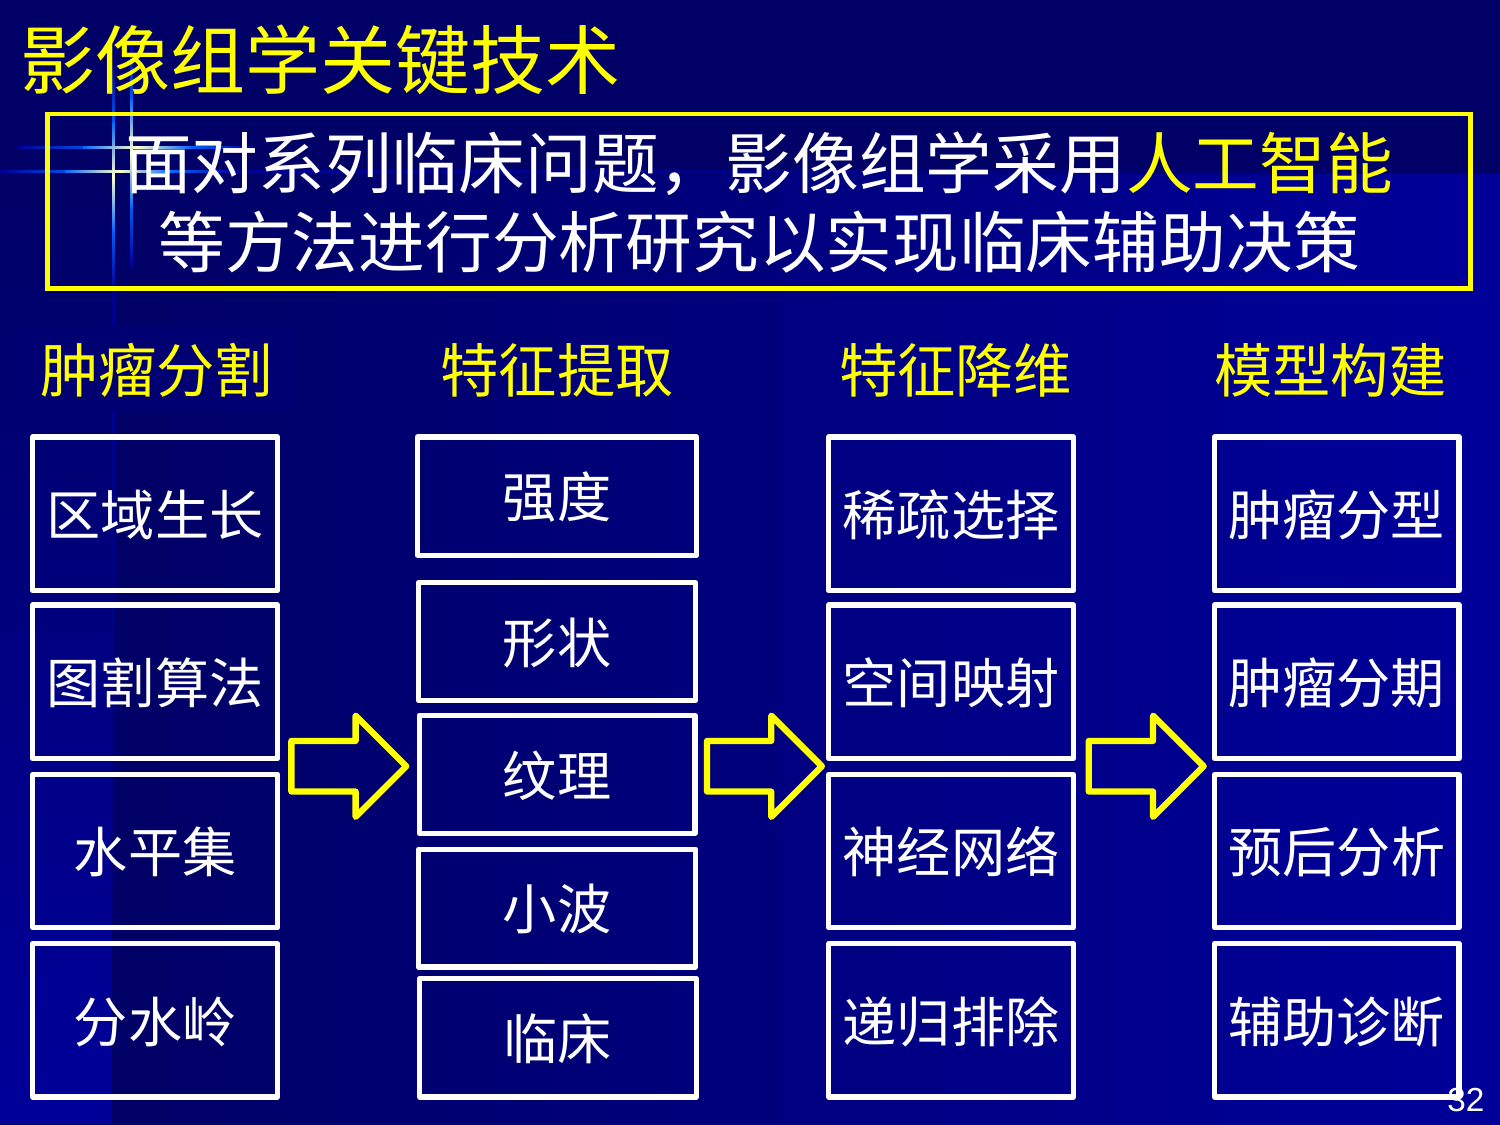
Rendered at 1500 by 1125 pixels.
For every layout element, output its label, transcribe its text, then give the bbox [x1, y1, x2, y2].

text_box 空间映射 [828, 604, 1074, 759]
text_box 特征降维 [803, 326, 1108, 412]
text_box 区域生长 [32, 436, 278, 591]
text_box 稀疏选择 [828, 436, 1074, 591]
text_box 肿瘤分期 [1214, 604, 1460, 759]
text_box 影像组学关键技术 [5, 5, 1459, 126]
text_box 肿瘤分割 [15, 326, 298, 412]
text_box 模型构建 [1178, 326, 1483, 412]
text_box 递归排除 [828, 943, 1074, 1098]
text_box 临床 [419, 978, 697, 1098]
text_box 分水岭 [32, 943, 278, 1098]
text_box 预后分析 [1214, 774, 1460, 928]
text_box 纹理 [419, 715, 695, 834]
text_box 神经网络 [828, 774, 1074, 928]
text_box [1088, 715, 1204, 817]
text_box 图割算法 [32, 604, 278, 759]
text_box [707, 715, 822, 817]
text_box 肿瘤分型 [1214, 436, 1460, 591]
text_box 特征提取 [411, 326, 704, 412]
text_box 辅助诊断 [1214, 943, 1460, 1098]
text_box 水平集 [32, 774, 278, 928]
text_box 形状 [418, 582, 696, 701]
text_box 强度 [417, 436, 697, 556]
text_box 小波 [418, 849, 696, 968]
text_box 面对系列临床问题，影像组学采用人工智能 等方法进行分析研究以实现临床辅助决策 [47, 113, 1471, 289]
text_box [291, 715, 407, 817]
